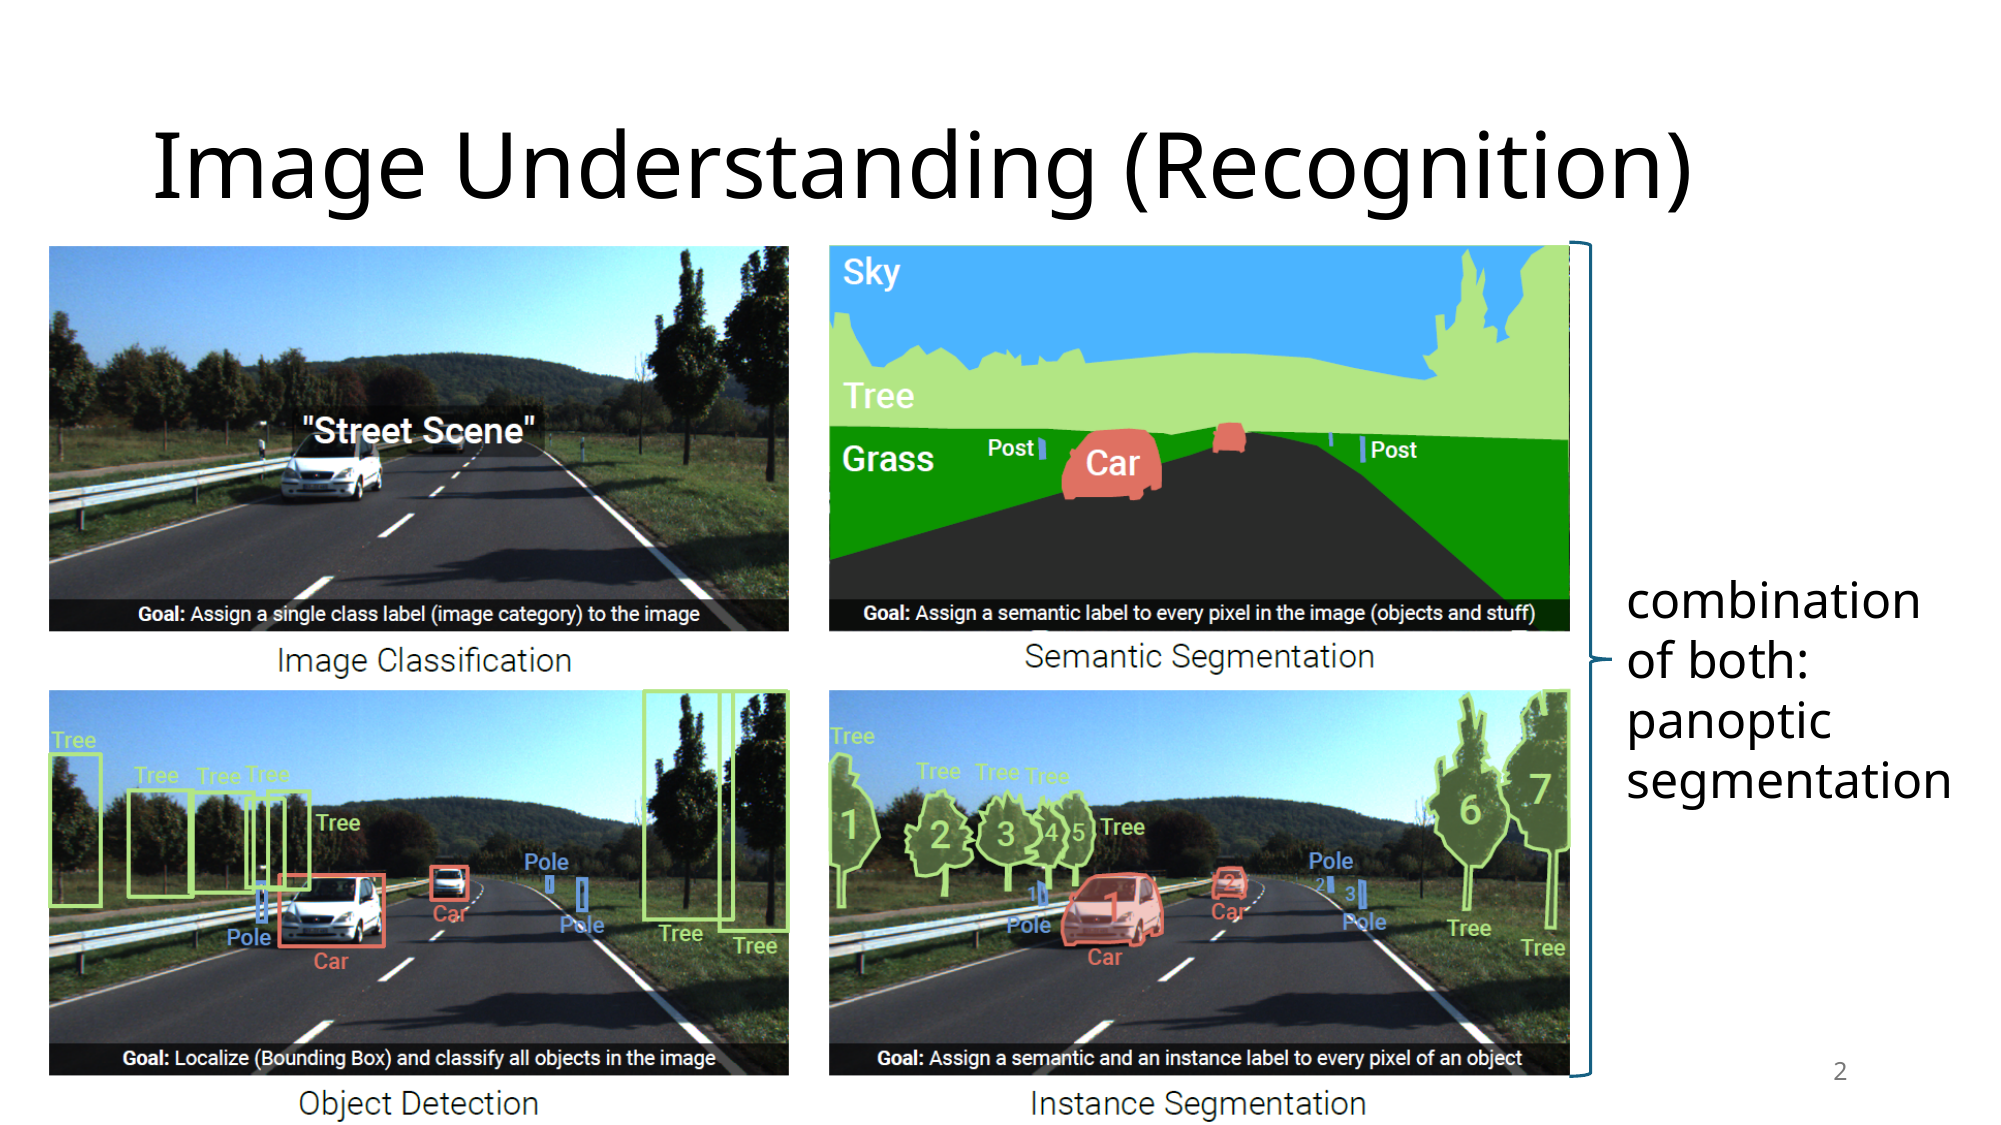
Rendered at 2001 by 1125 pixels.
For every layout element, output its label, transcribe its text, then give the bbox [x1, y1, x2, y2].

text_box combination of both: panoptic segmentation [1611, 560, 1971, 816]
slide_number 2 [1572, 1042, 1863, 1103]
text_box [1569, 240, 1612, 1078]
title Image Understanding (Recognition) [137, 59, 1863, 278]
picture [46, 241, 1572, 1125]
